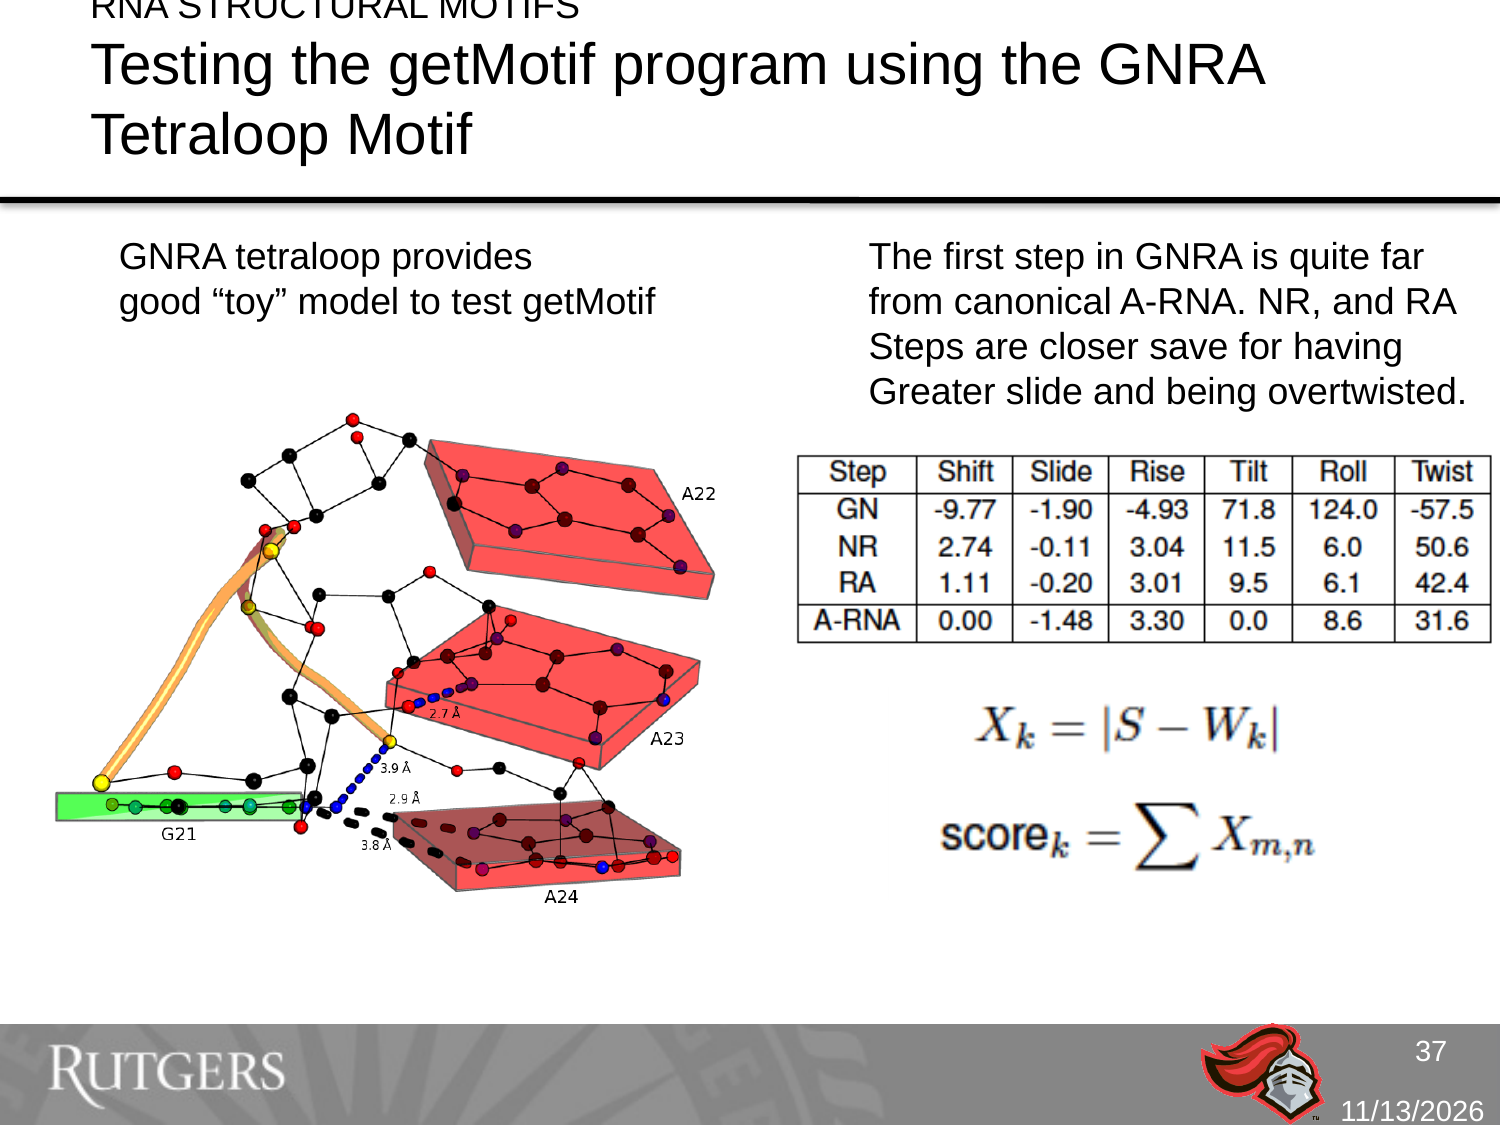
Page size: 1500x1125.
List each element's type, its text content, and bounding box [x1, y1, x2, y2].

picture [49, 412, 723, 913]
text_box GNRA tetraloop provides good “toy” model to test getMotif [104, 224, 671, 330]
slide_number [1149, 1084, 1500, 1125]
title RNA STRUCTURAL MOTIFS Testing the getMotif program using the GNRA Tetraloop Motif [74, 24, 1426, 201]
text_box The first step in GNRA is quite far from canonical A-RNA. NR, and RA Steps are closer save for having Greater slide and being overtwisted. [853, 224, 1483, 420]
picture [887, 687, 1334, 901]
slide_number 37 [1362, 1024, 1463, 1063]
picture [790, 449, 1500, 651]
picture [0, 1023, 1500, 1125]
